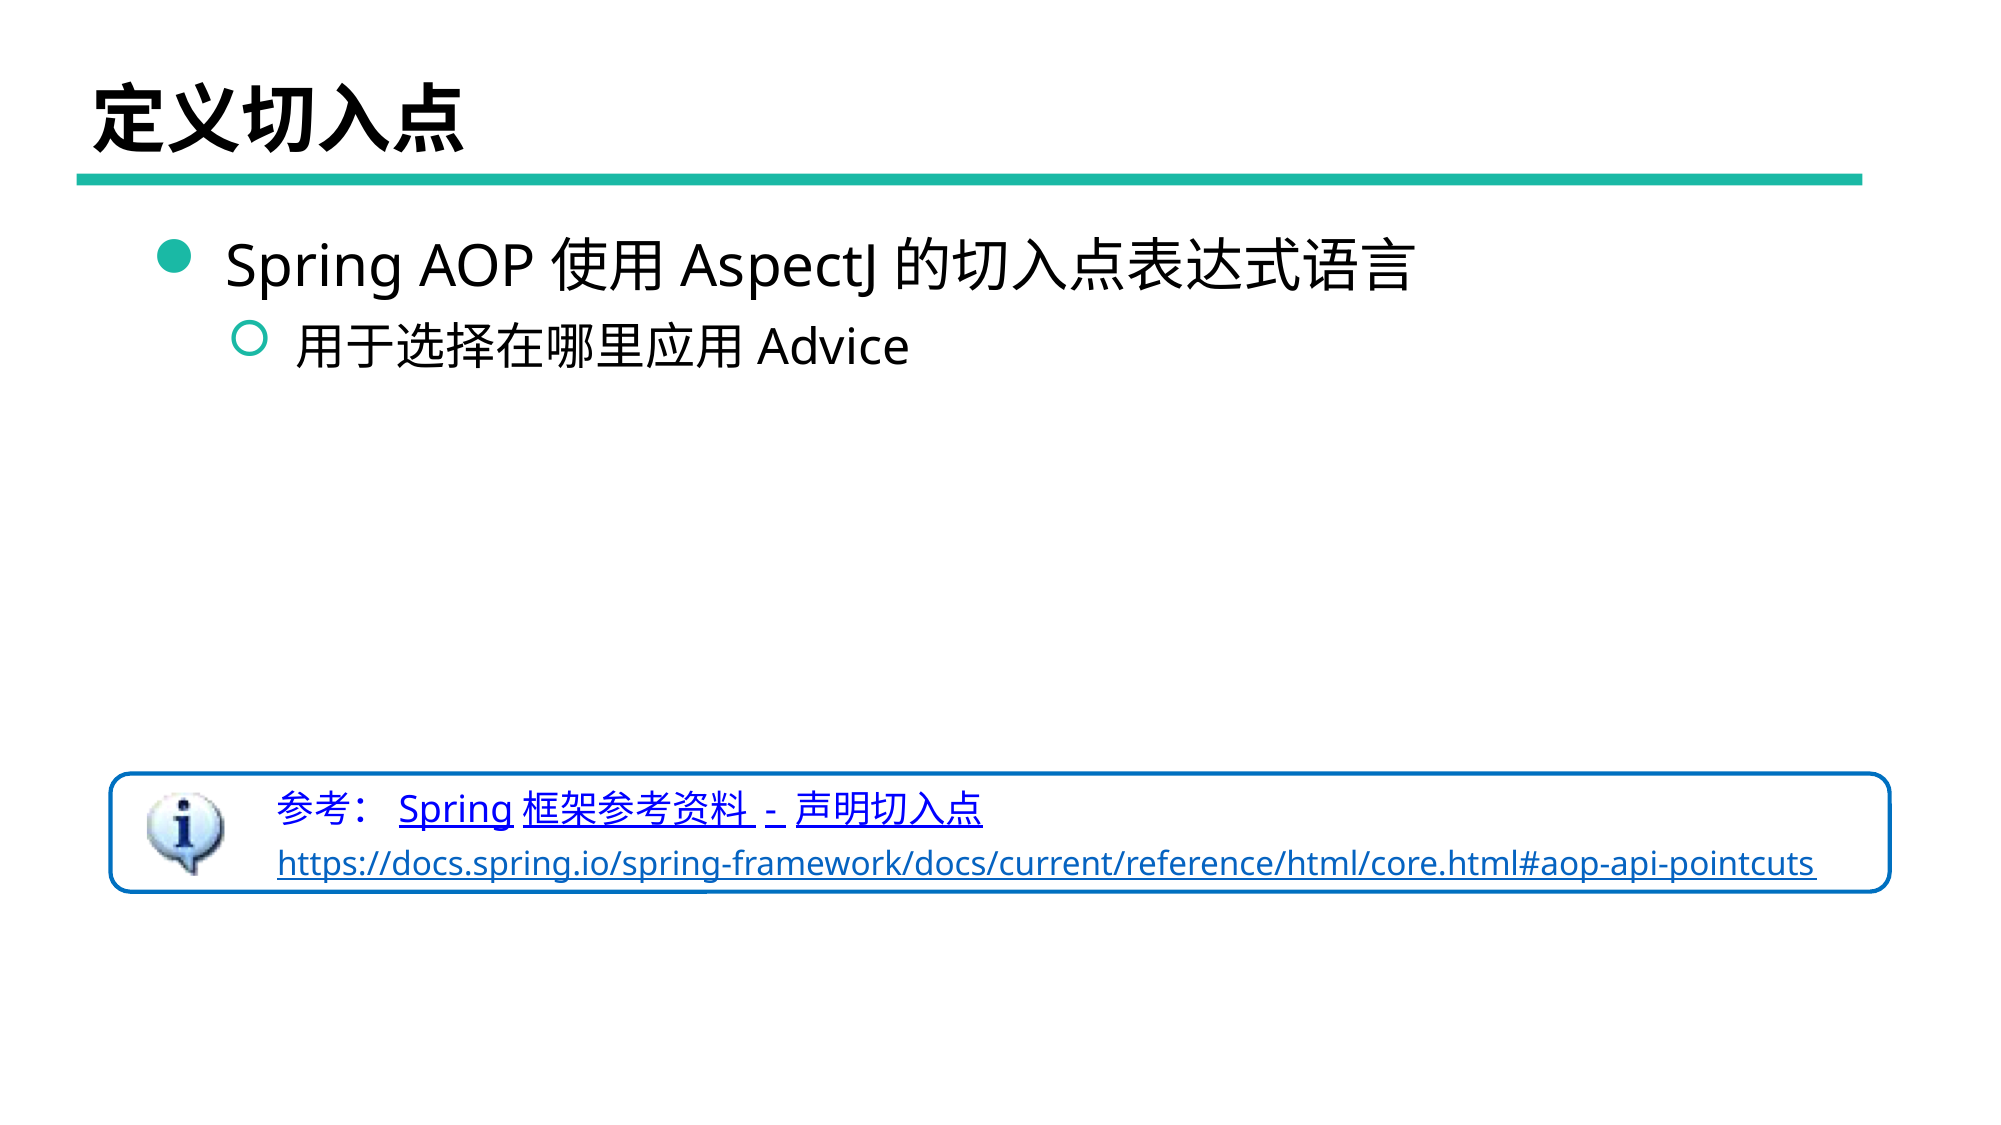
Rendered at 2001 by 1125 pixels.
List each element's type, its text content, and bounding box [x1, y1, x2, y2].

list Spring AOP使用AspectJ的切入点表达式语言 用于选择在哪里应用Advice [137, 213, 1863, 678]
text_box 参考：Spring框架参考资料 - 声明切入点 [262, 777, 1841, 834]
text_box [109, 772, 1891, 893]
title 定义切入点 [76, 59, 1802, 186]
picture [136, 785, 236, 882]
text_box https://docs.spring.io/spring-framework/docs/current/reference/html/core.html#aop-api-pointcuts [262, 834, 1863, 895]
